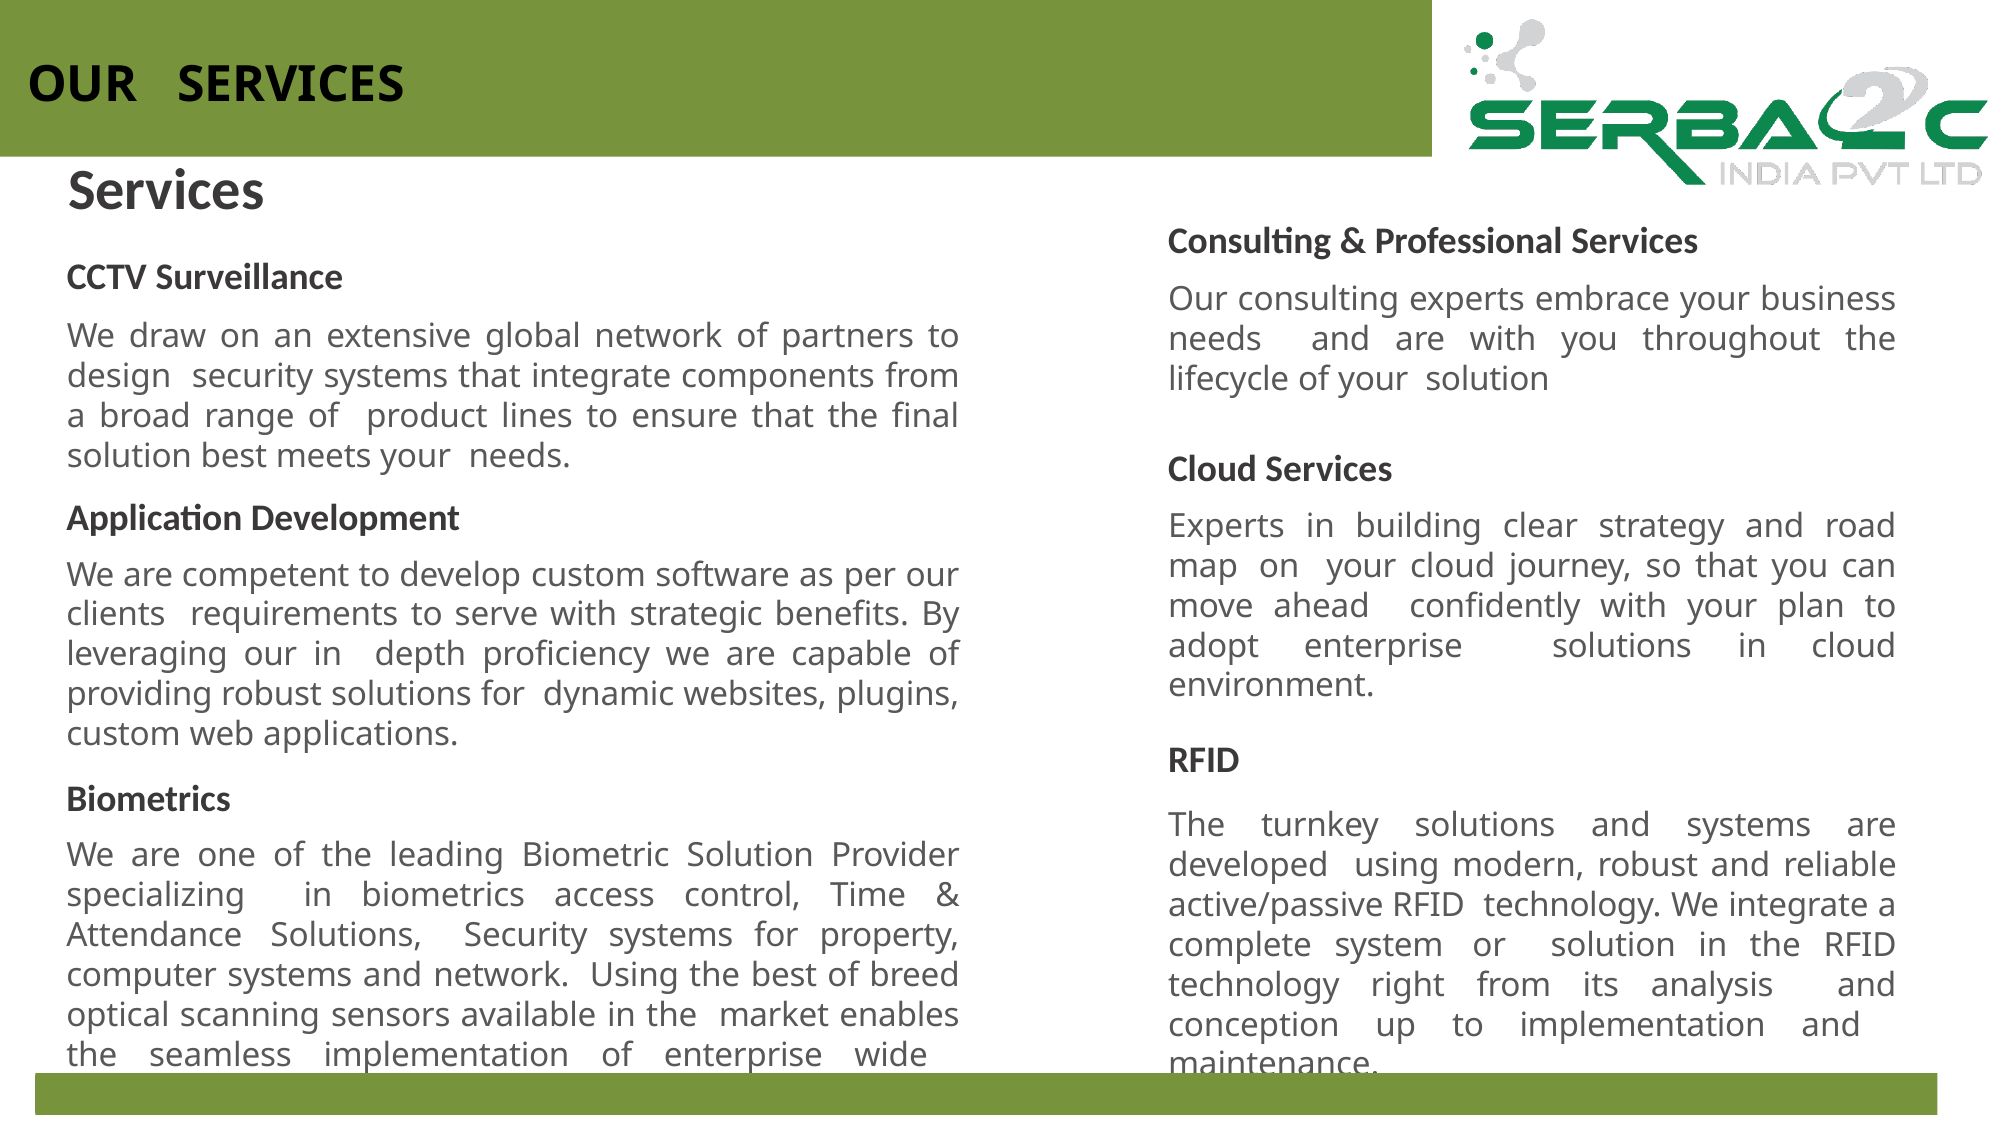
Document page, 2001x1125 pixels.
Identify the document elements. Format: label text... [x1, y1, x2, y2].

text_box Consulting & Professional Services Our consulting experts embrace your business needs and are with you throughout the lifecycle of your solution Cloud Services Experts in building clear strategy and road map on your cloud journey, so that you can move ahead confidently with your plan to adopt enterprise solutions in cloud environment. RFID The turnkey solutions and systems are developed using modern, robust and reliable active/passive RFID technology. We integrate a complete system or solution in the RFID technology right from its analysis and conception up to implementation and maintenance. [1166, 195, 1898, 1072]
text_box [35, 1072, 1938, 1116]
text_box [0, 0, 1433, 157]
text_box Services CCTV Surveillance We draw on an extensive global network of partners to design security systems that integrate components from a broad range of product lines to ensure that the final solution best meets your needs. Application Development We are competent to develop custom software as per our clients requirements to serve with strategic benefits. By leveraging our in depth proficiency we are capable of providing robust solutions for dynamic websites, plugins, custom web applications. Biometrics We are one of the leading Biometric Solution Provider specializing in biometrics access control, Time & Attendance Solutions, Security systems for property, computer systems and network. Using the best of breed optical scanning sensors available in the market enables the seamless implementation of enterprise wide solutions that are fully integrated. [64, 166, 961, 1072]
picture [1464, 15, 1988, 193]
